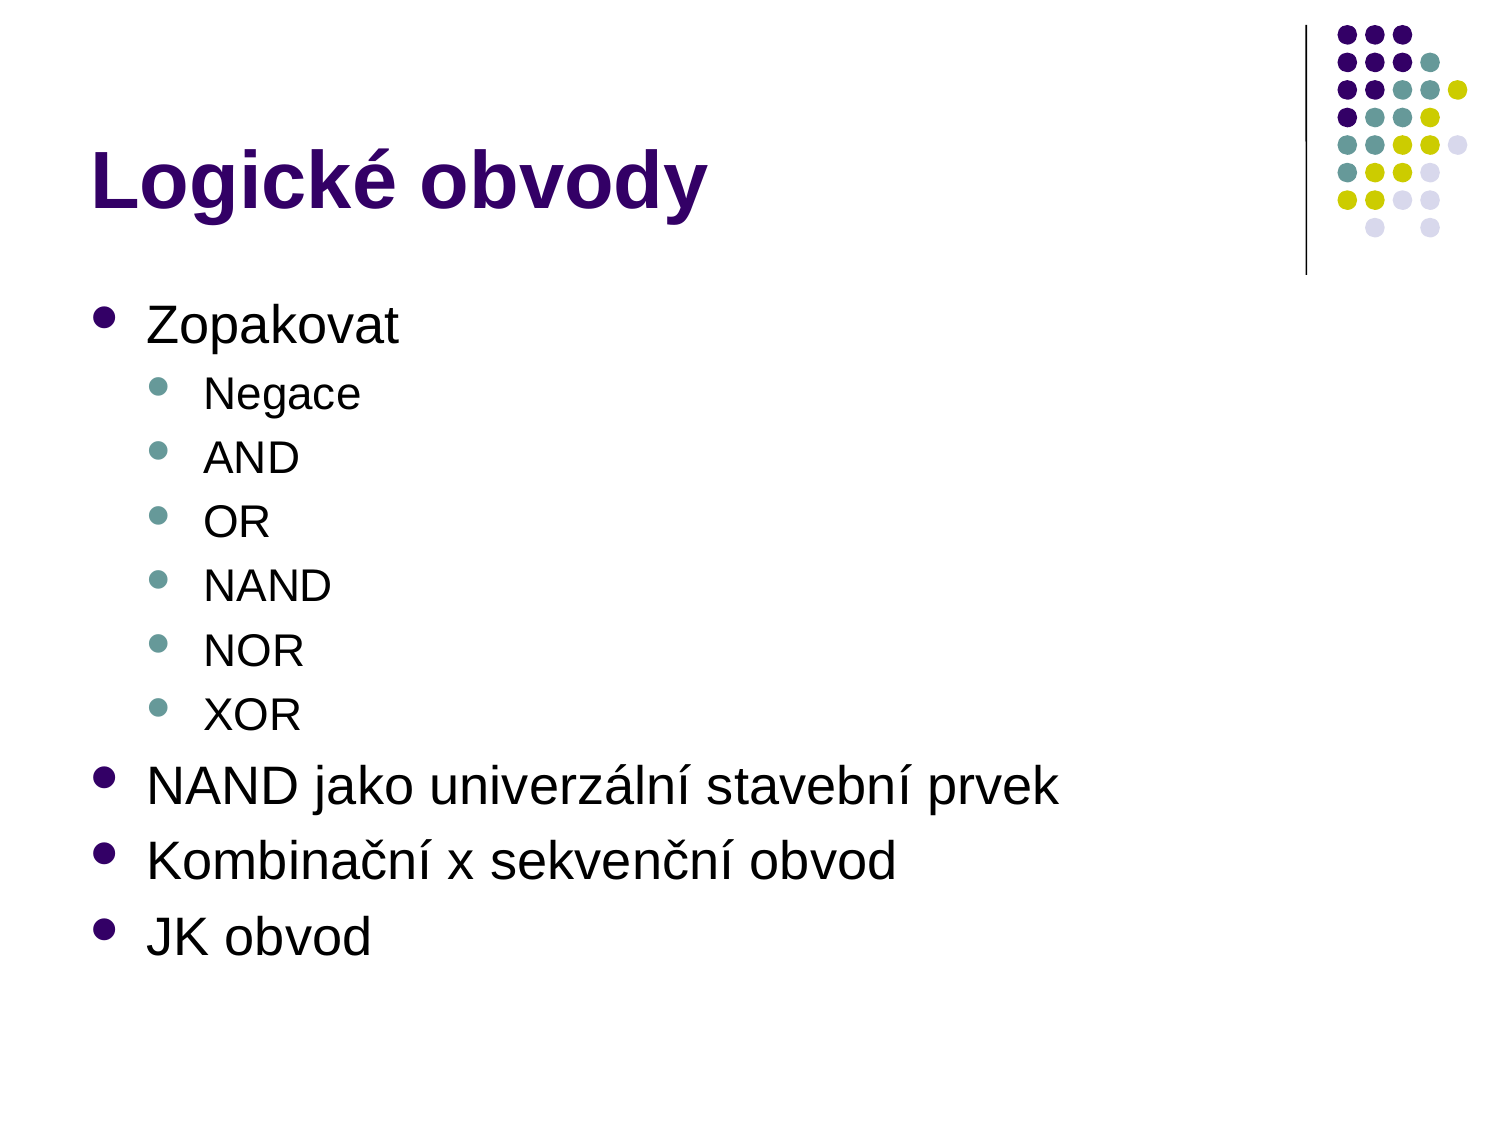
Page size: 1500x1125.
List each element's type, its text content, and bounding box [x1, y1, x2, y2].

title Logické obvody [75, 20, 1313, 233]
list Zopakovat Negace AND OR NAND NOR XOR NAND jako univerzální stavební prvek Kombinační x sekvenční obvod JK obvod [75, 282, 1425, 1006]
